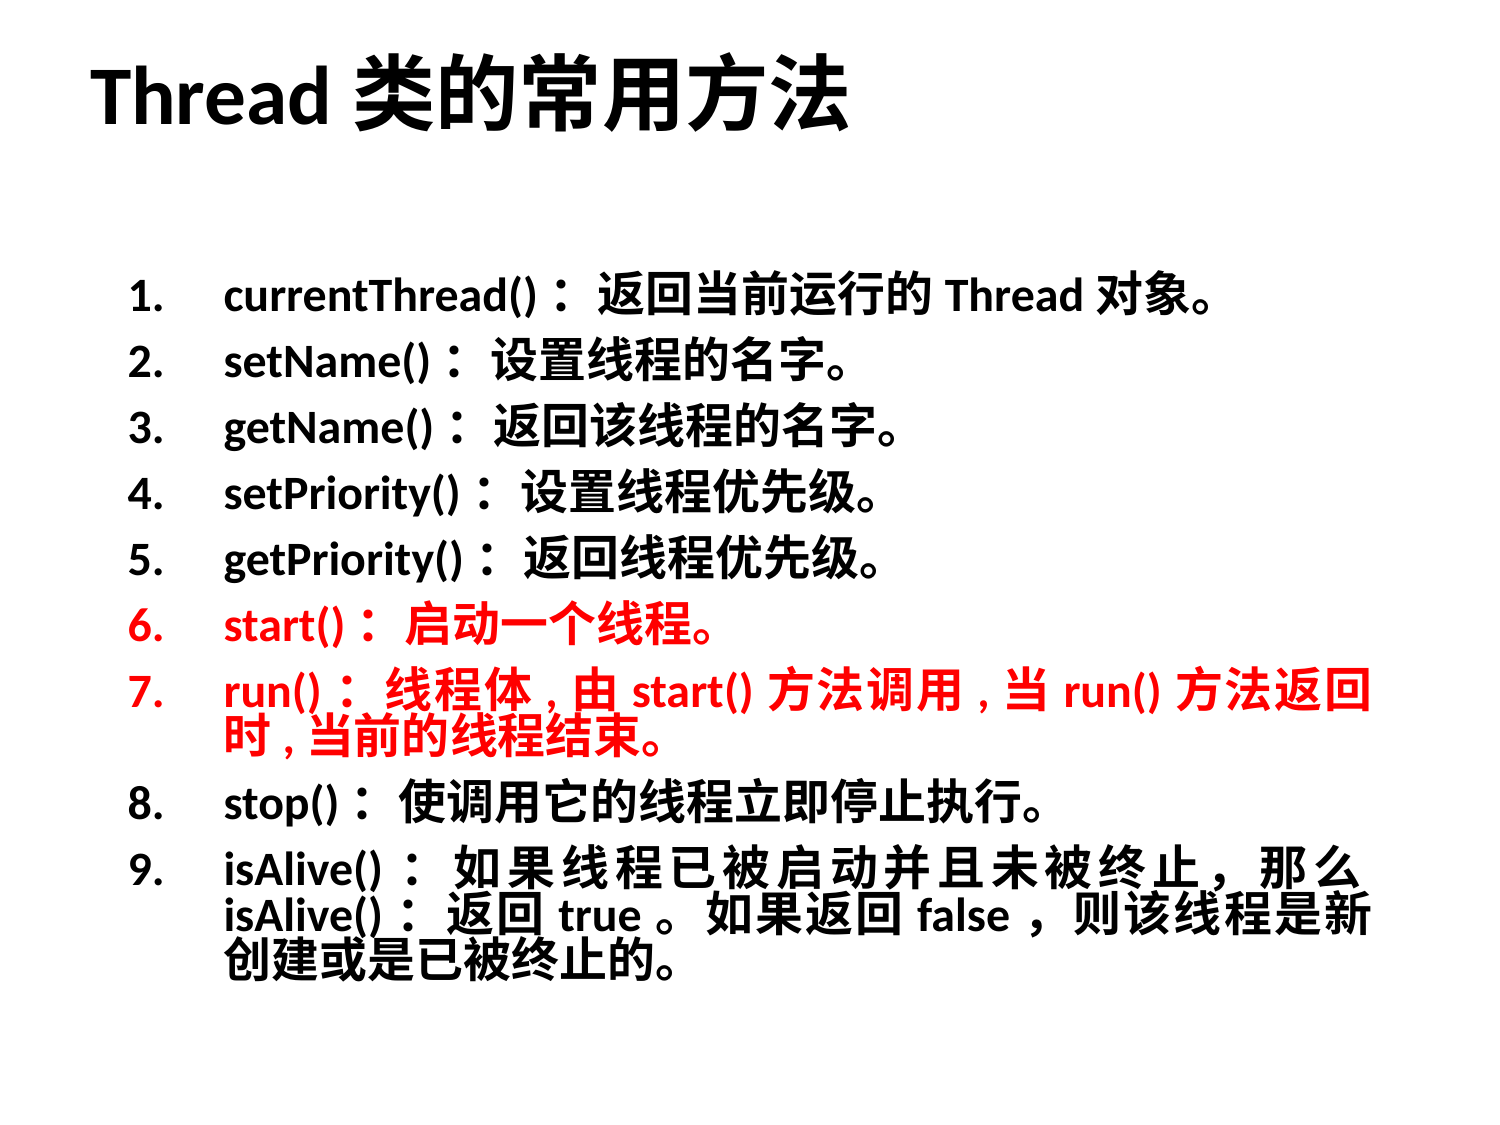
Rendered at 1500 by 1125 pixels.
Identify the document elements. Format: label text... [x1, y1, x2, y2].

title Thread类的常用方法 [75, 45, 1425, 151]
list currentThread()：返回当前运行的Thread对象。 setName()：设置线程的名字。 getName()：返回该线程的名字。 setPriority()：设置线程优先级。 getPriority()：返回线程优先级。 start()：启动一个线程。 run()：线程体,由start()方法调用,当run()方法返回时,当前的线程结束。 stop()：使调用它的线程立即停止执行。 isAlive()：如果线程已被启动并且未被终止，那么isAlive()：返回true。如果返回false，则该线程是新创建或是已被终止的。 [112, 267, 1388, 1000]
